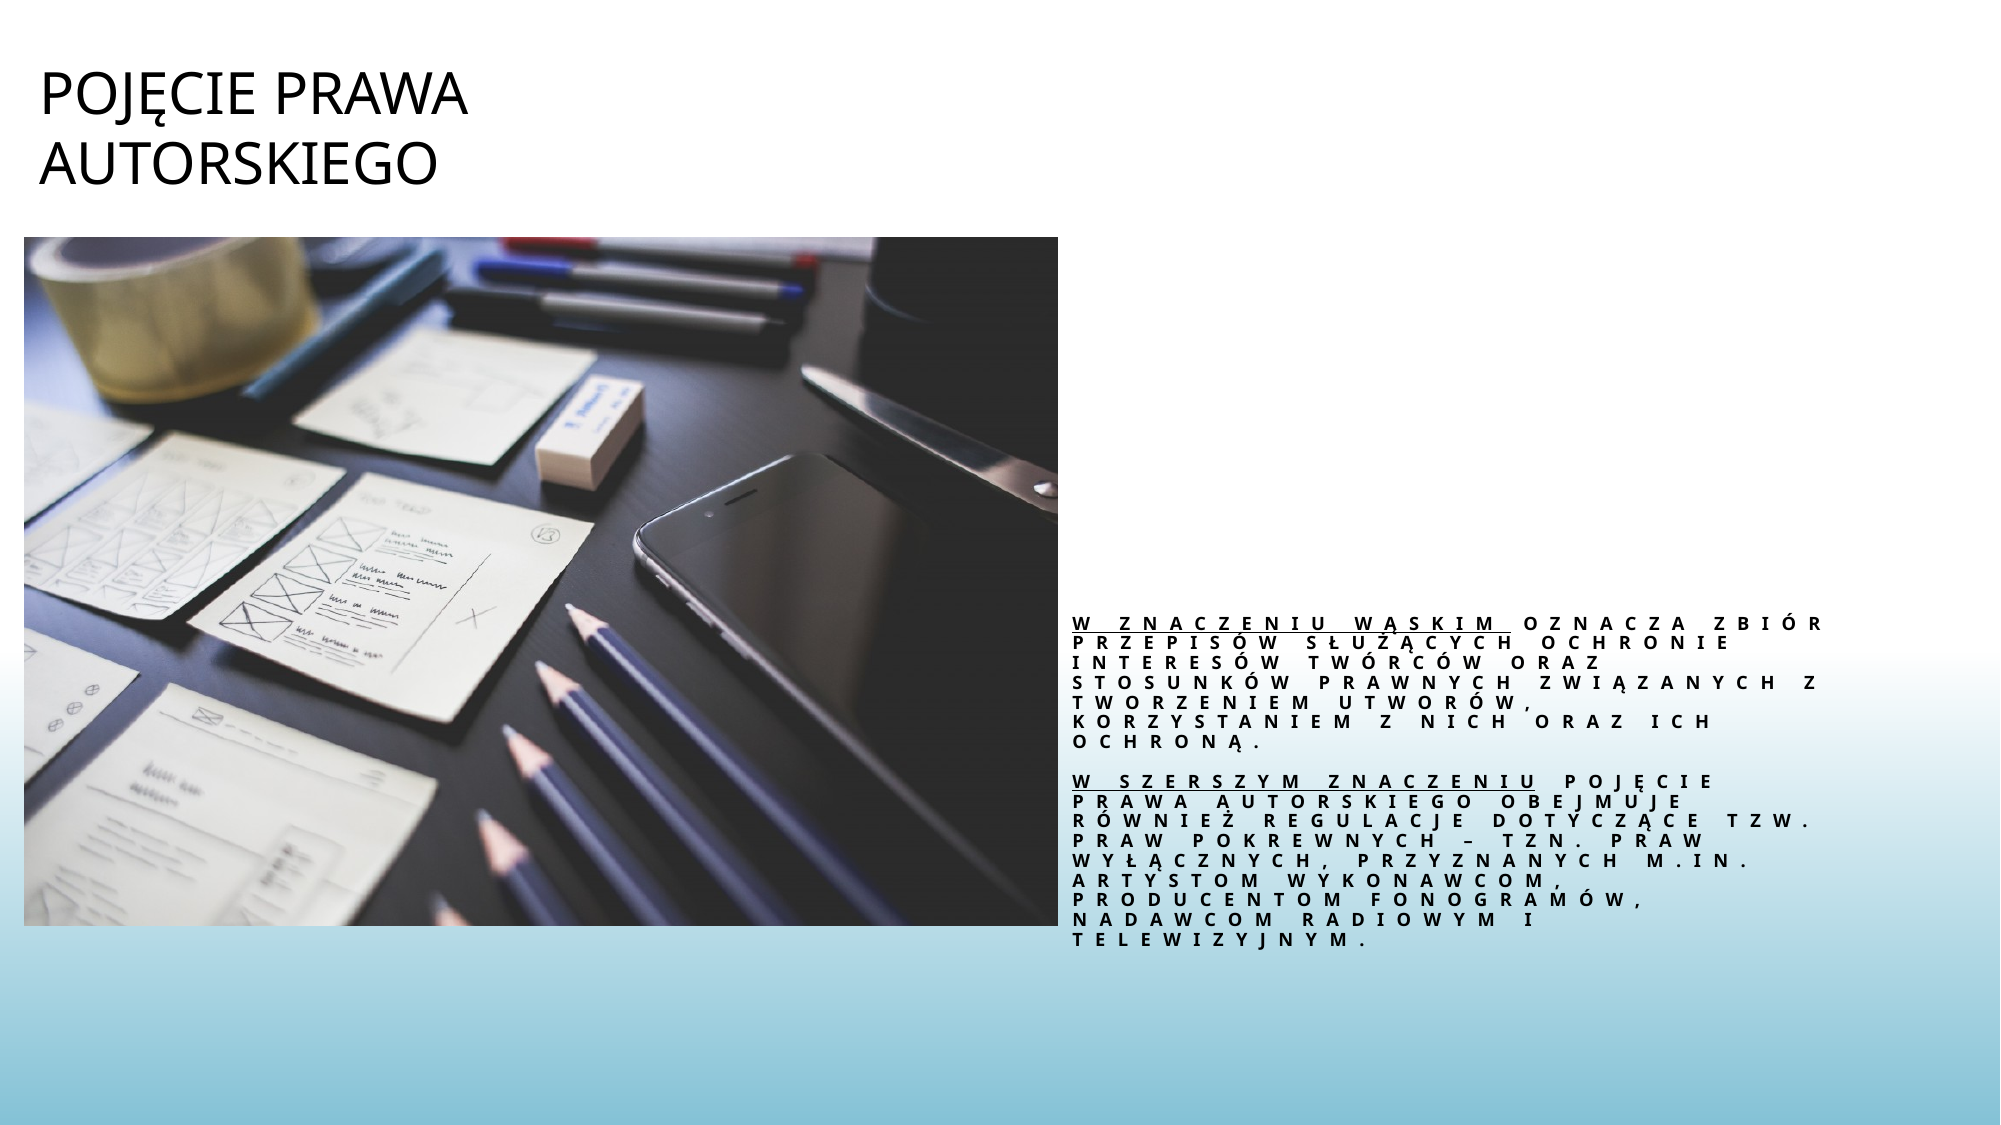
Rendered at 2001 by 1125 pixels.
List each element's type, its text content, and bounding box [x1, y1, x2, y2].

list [24, 237, 1058, 926]
text_box POJĘCIE PRAWA AUTORSKIEGO [24, 48, 678, 204]
title W znaczeniu wąskim oznacza zbiór przepisów służących ochronie interesów twórców oraz stosunków prawnych związanych z tworzeniem utworów, korzystaniem z nich oraz ich ochroną. W szerszym znaczeniu pojęcie prawa autorskiego obejmuje również regulacje dotyczące tzw. praw pokrewnych – tzn. praw wyłącznych, przyznanych m.in. artystom wykonawcom, producentom fonogramów, nadawcom radiowym i telewizyjnym. [1057, 605, 1856, 958]
